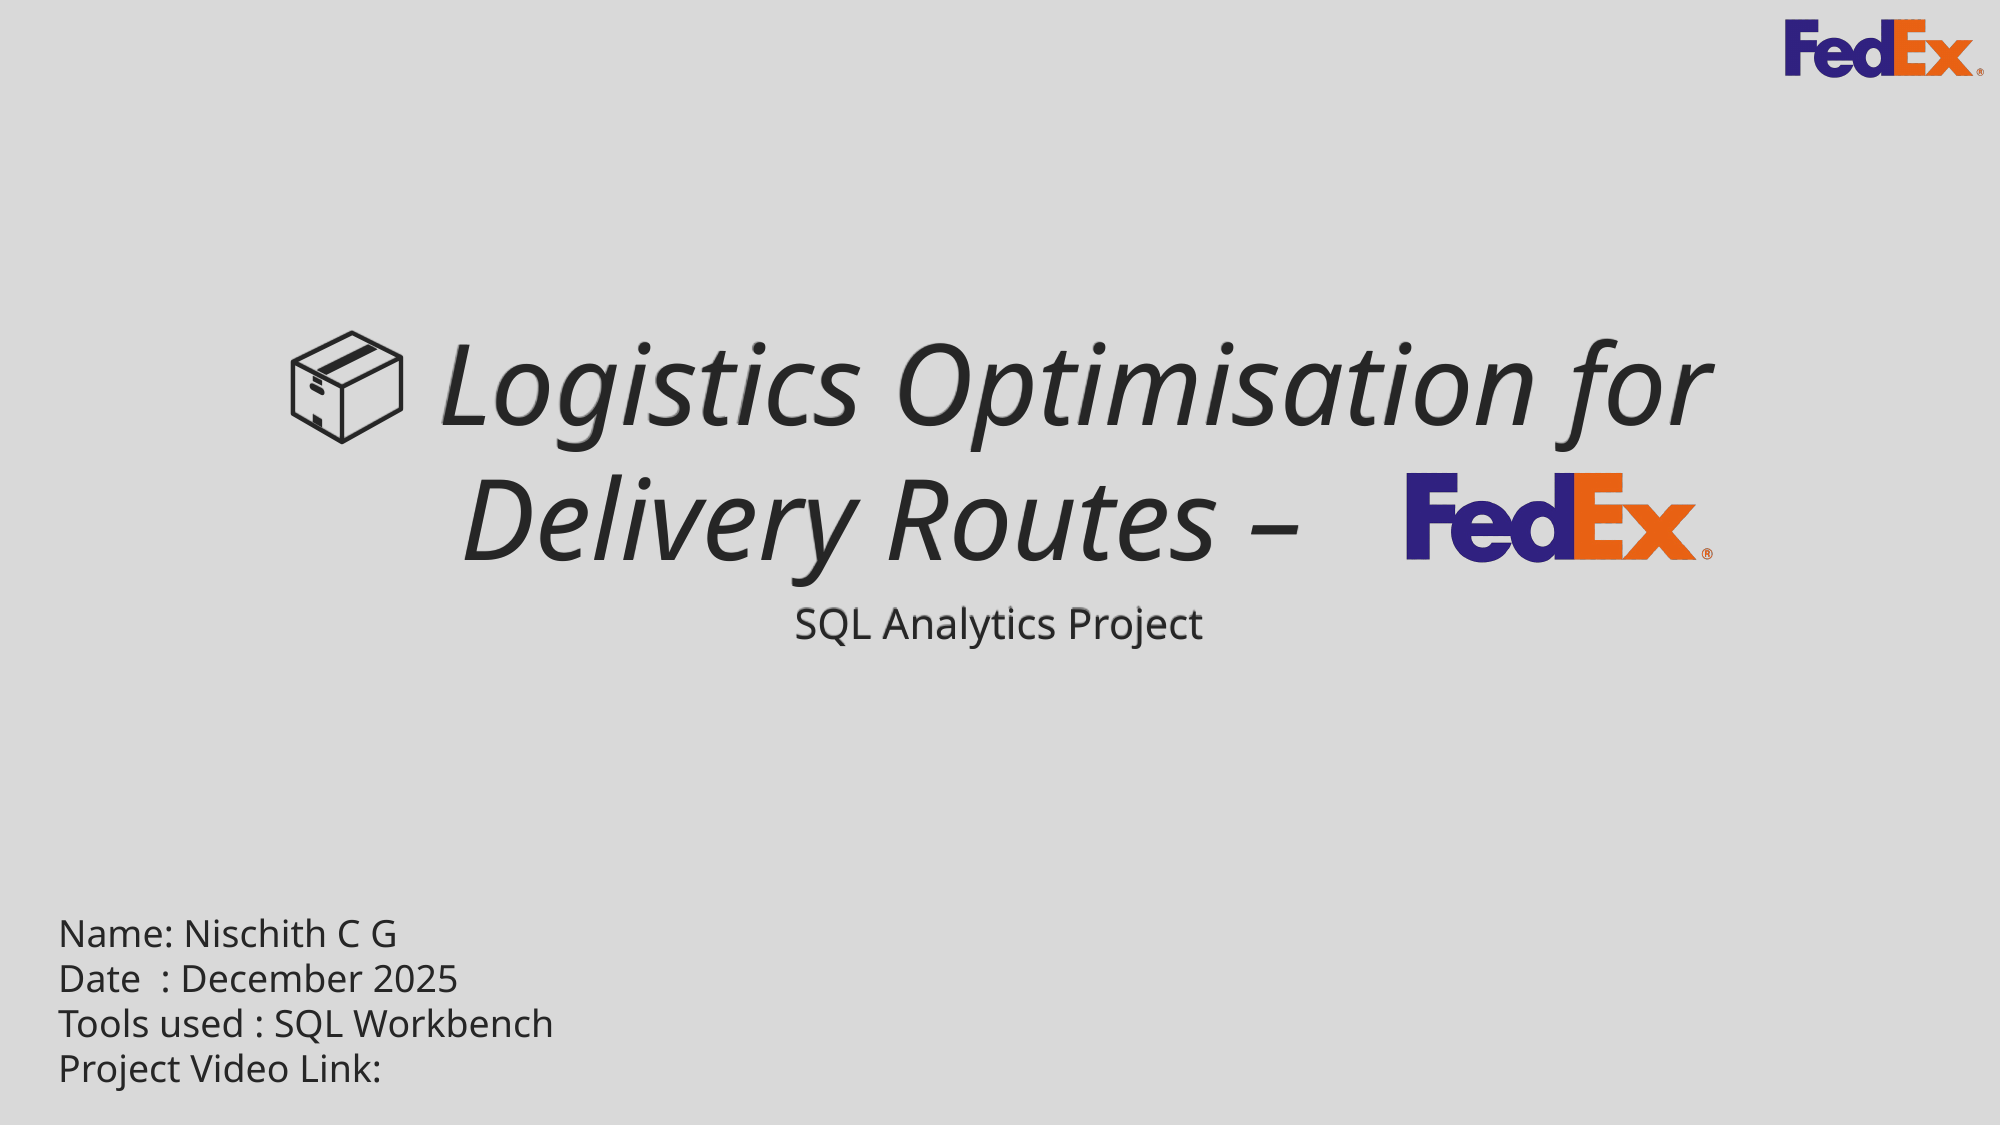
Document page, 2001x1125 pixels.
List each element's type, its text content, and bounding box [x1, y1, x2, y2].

subtitle SQL Analytics Project [224, 590, 1774, 763]
picture [1785, 19, 1984, 78]
title 📦 Logistics Optimisation for Delivery Routes – [224, 290, 1774, 590]
picture [1406, 472, 1713, 563]
text_box Name: Nischith C G Date : December 2025 Tools used : SQL Workbench Project Video Link: [43, 902, 1634, 1098]
